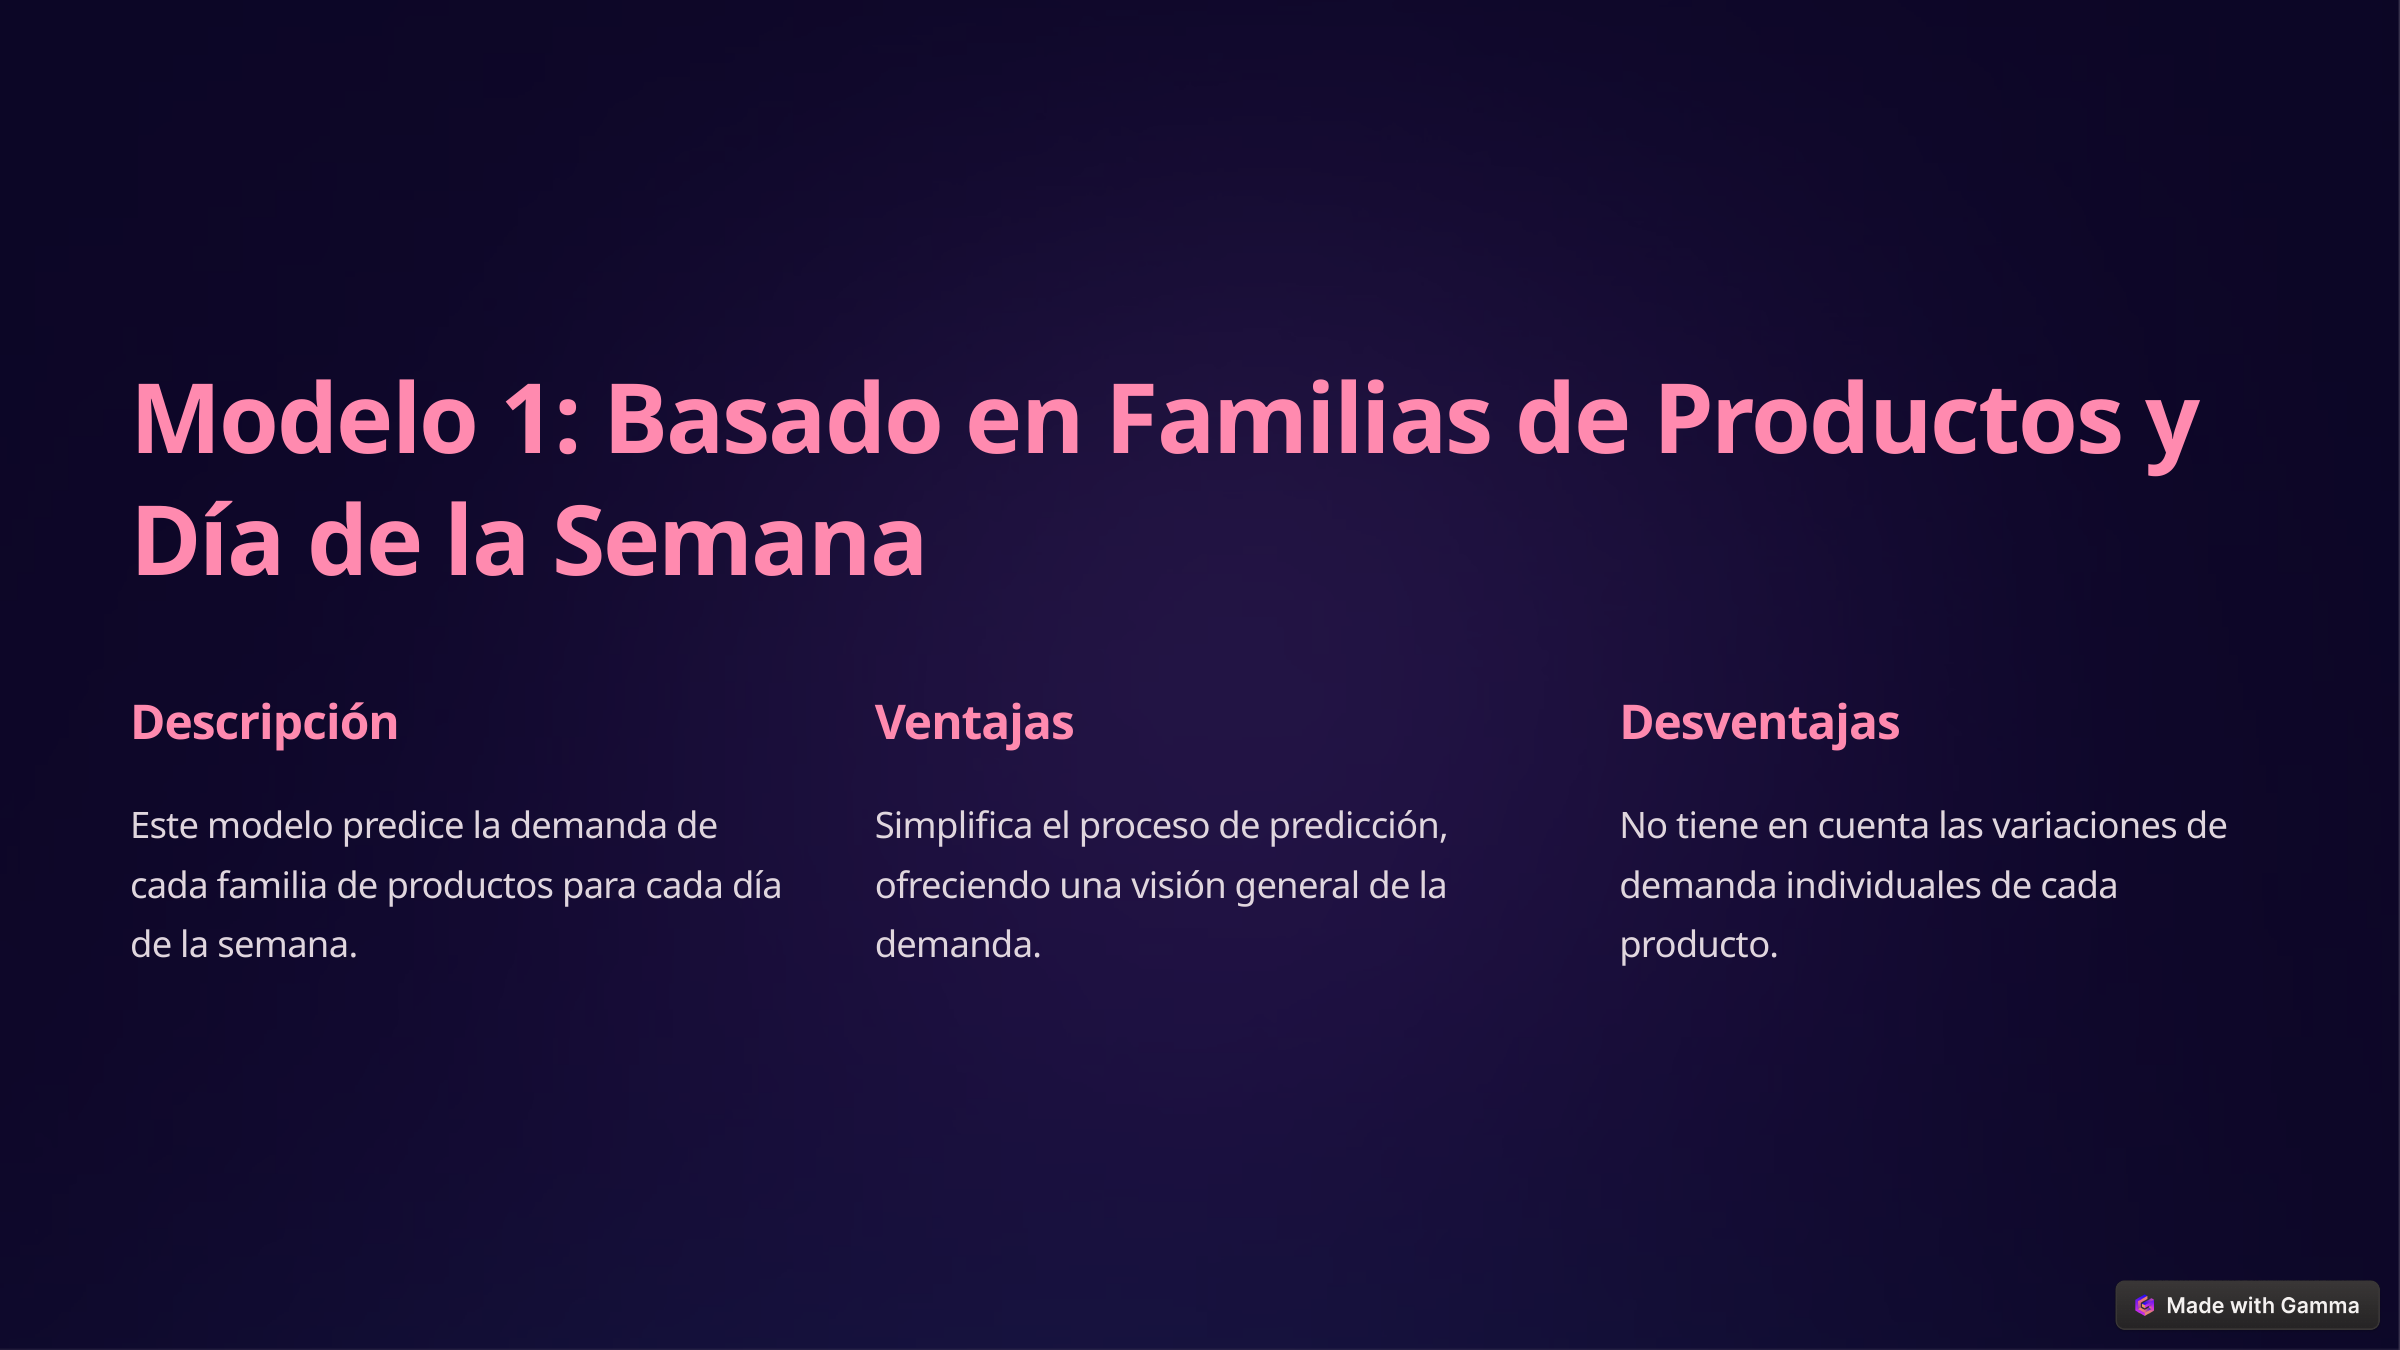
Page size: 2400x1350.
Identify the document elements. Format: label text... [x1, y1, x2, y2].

text_box Desventajas [1619, 688, 2108, 750]
text_box Descripción [130, 688, 619, 750]
text_box No tiene en cuenta las variaciones de demanda individuales de cada producto. [1619, 786, 2272, 966]
text_box Ventajas [874, 688, 1364, 750]
picture [2106, 1271, 2389, 1339]
text_box Simplifica el proceso de predicción, ofreciendo una visión general de la demanda. [874, 786, 1528, 966]
text_box Este modelo predice la demanda de cada familia de productos para cada día de la semana. [130, 786, 783, 966]
text_box Modelo 1: Basado en Familias de Productos y Día de la Semana [130, 351, 2270, 596]
